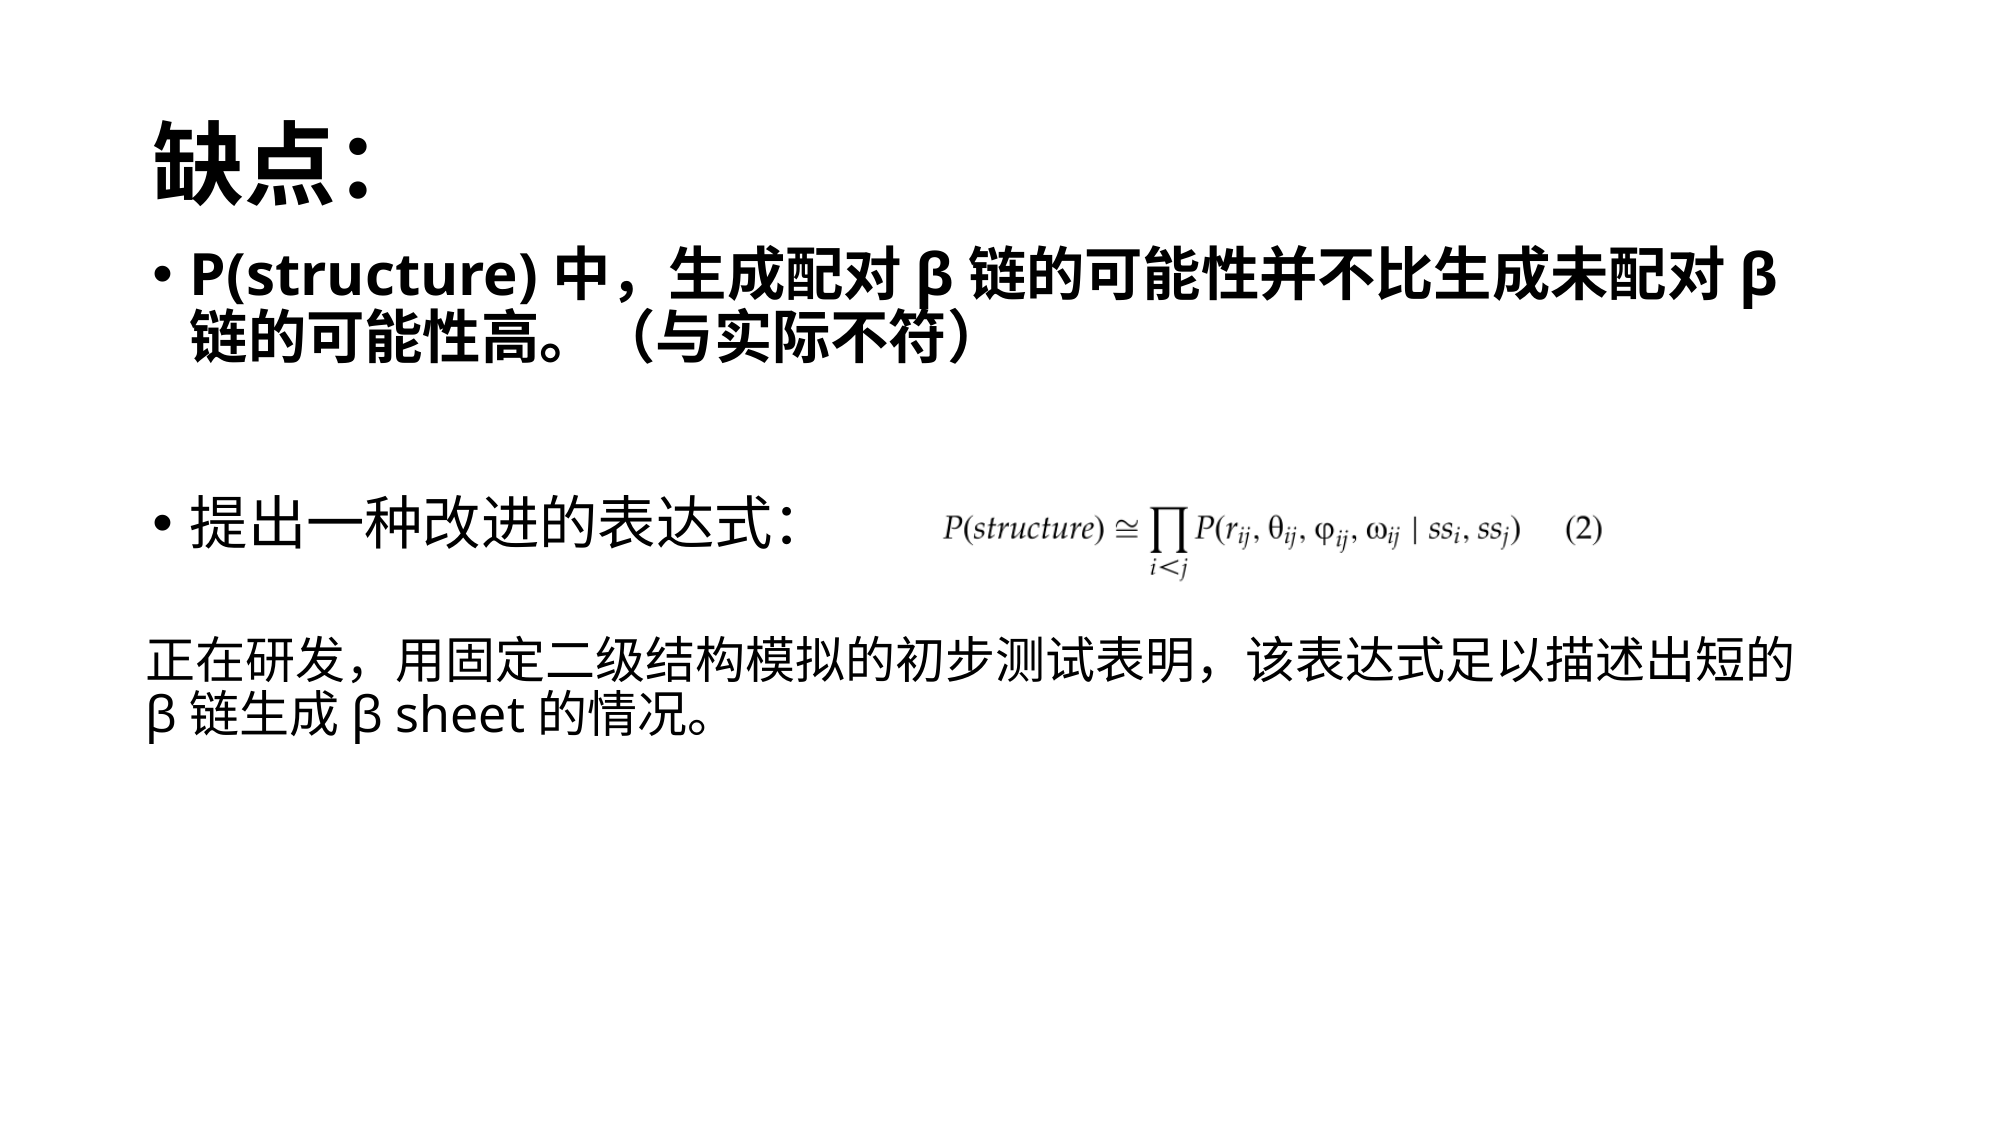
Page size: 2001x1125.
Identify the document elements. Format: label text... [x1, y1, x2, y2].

text_box 正在研发，用固定二级结构模拟的初步测试表明，该表达式足以描述出短的β链生成β sheet的情况。 [130, 628, 1849, 1028]
picture [866, 486, 1629, 600]
text_box 提出一种改进的表达式： [137, 486, 1863, 629]
list P(structure)中，生成配对β链的可能性并不比生成未配对β链的可能性高。（与实际不符） [137, 237, 1843, 435]
title 缺点： [137, 59, 1863, 278]
